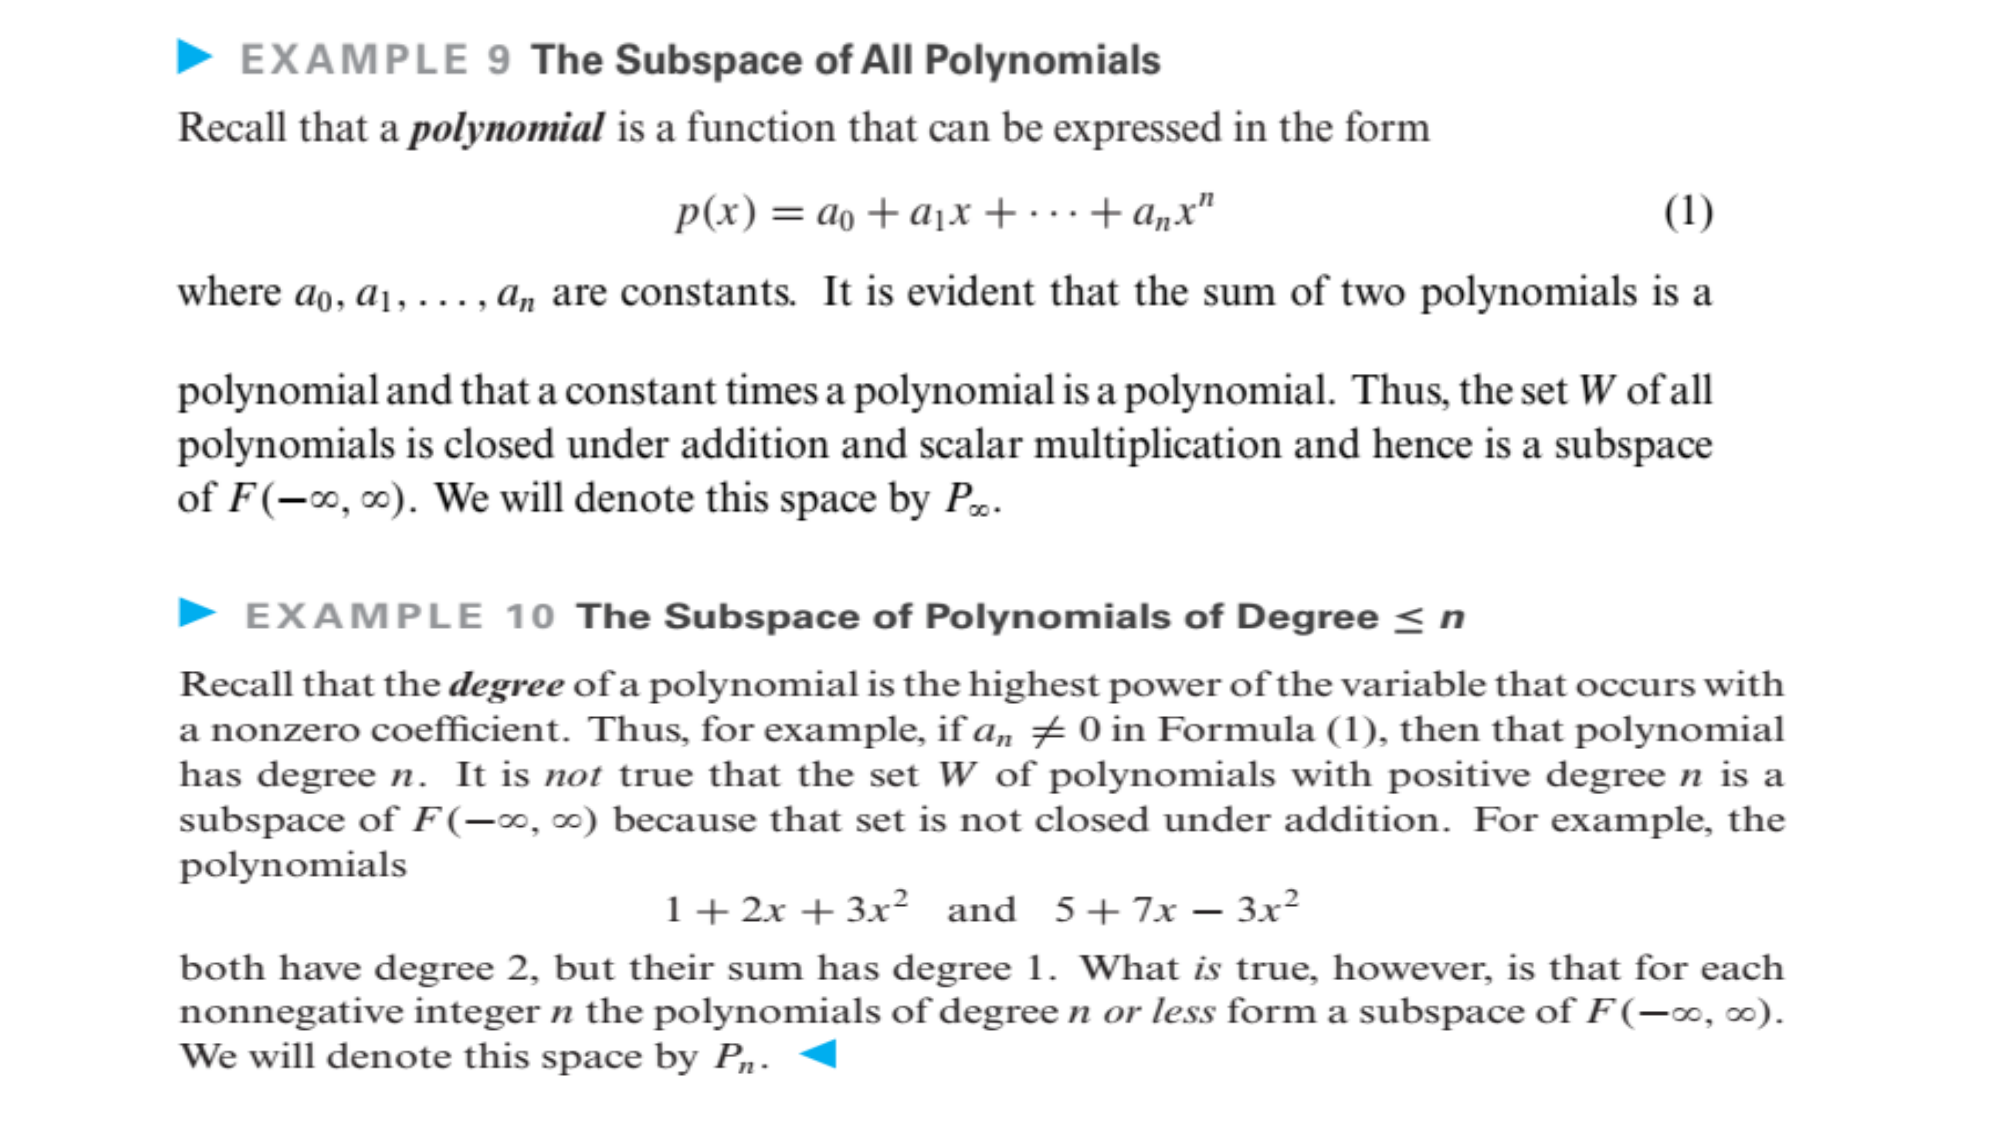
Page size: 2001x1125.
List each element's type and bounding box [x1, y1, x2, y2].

list [137, 25, 1863, 528]
picture [137, 578, 1863, 1104]
